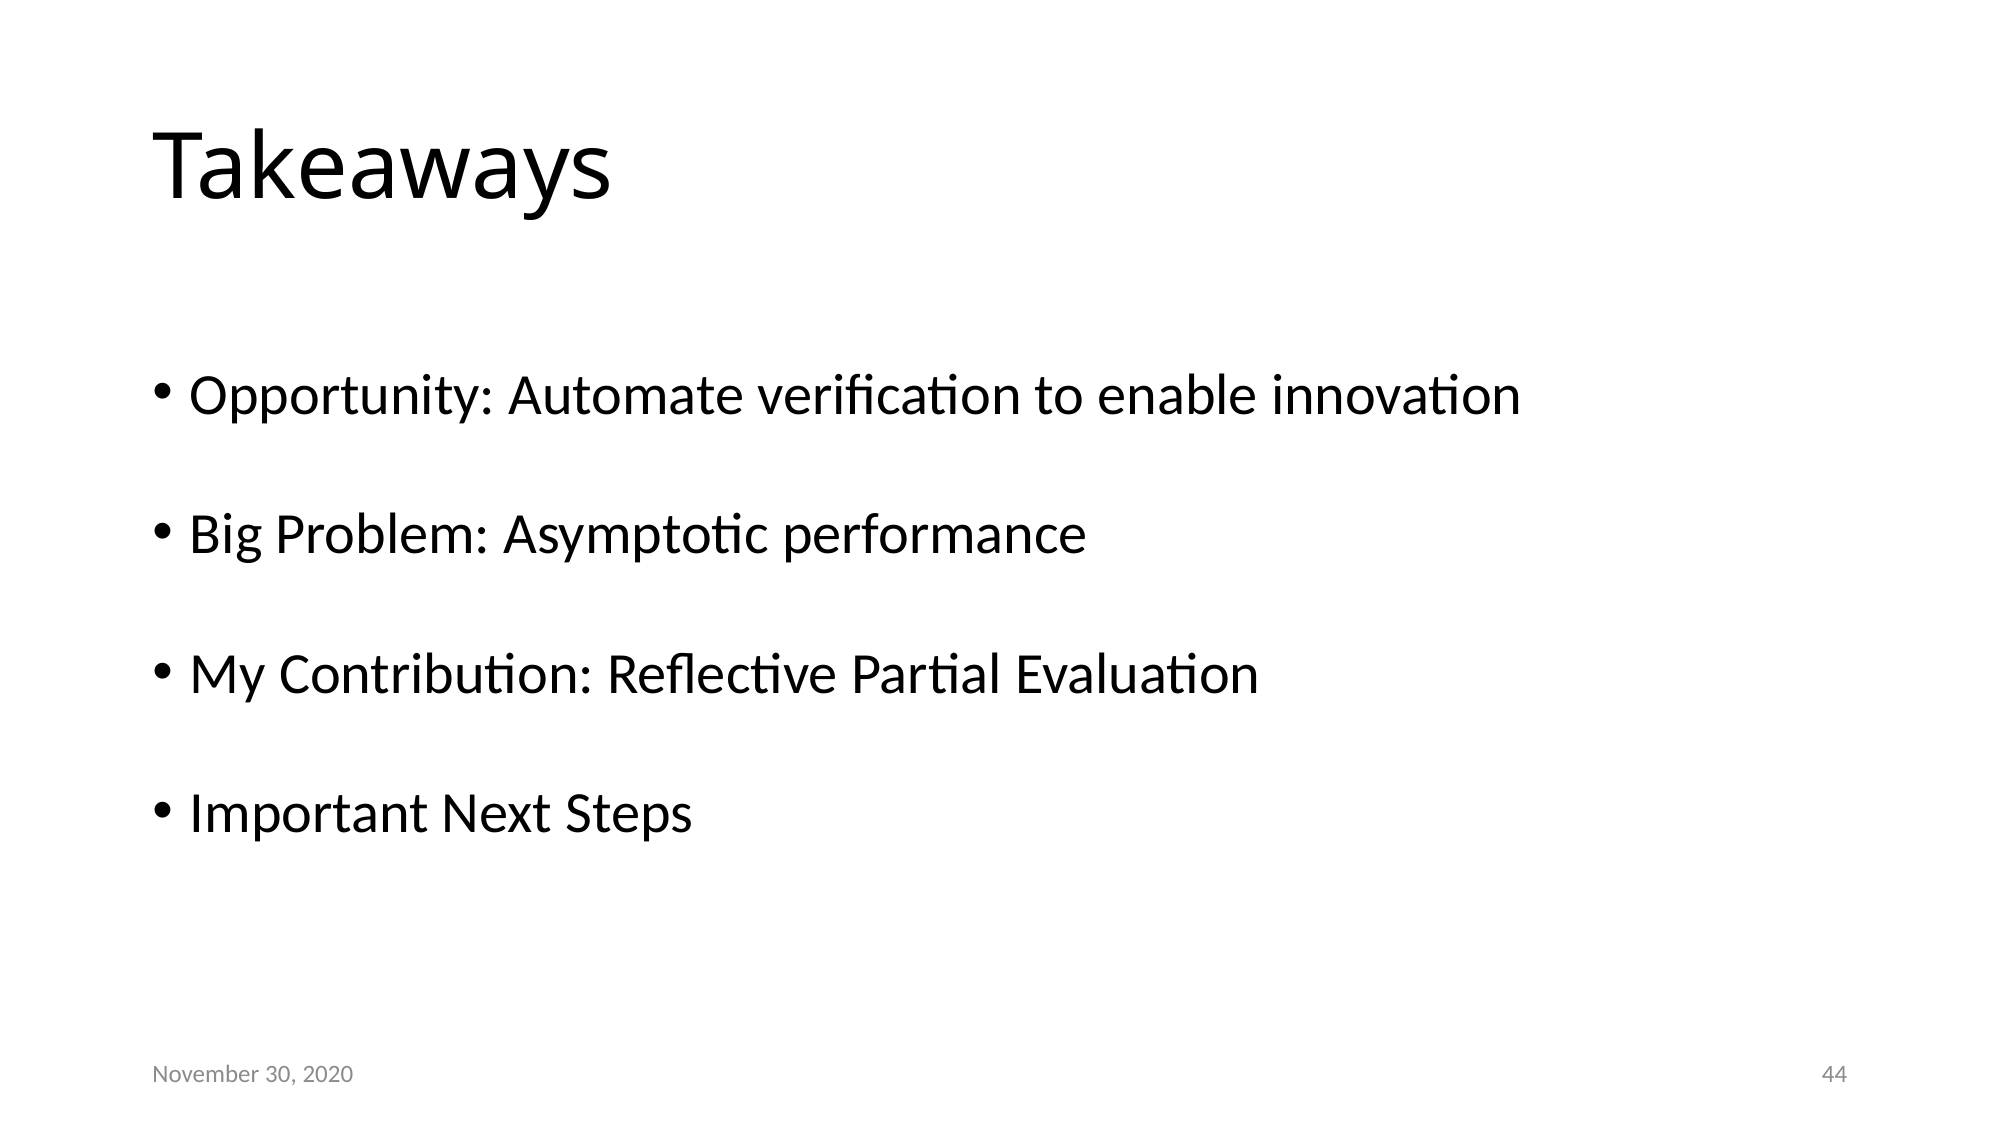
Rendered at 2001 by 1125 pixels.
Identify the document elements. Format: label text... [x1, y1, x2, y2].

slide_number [137, 1042, 588, 1103]
title Takeaways [137, 59, 1863, 278]
list Opportunity: Automate verification to enable innovation Big Problem: Asymptotic performance My Contribution: Reflective Partial Evaluation Important Next Steps [137, 299, 1863, 1014]
slide_number 44 [1412, 1042, 1863, 1103]
